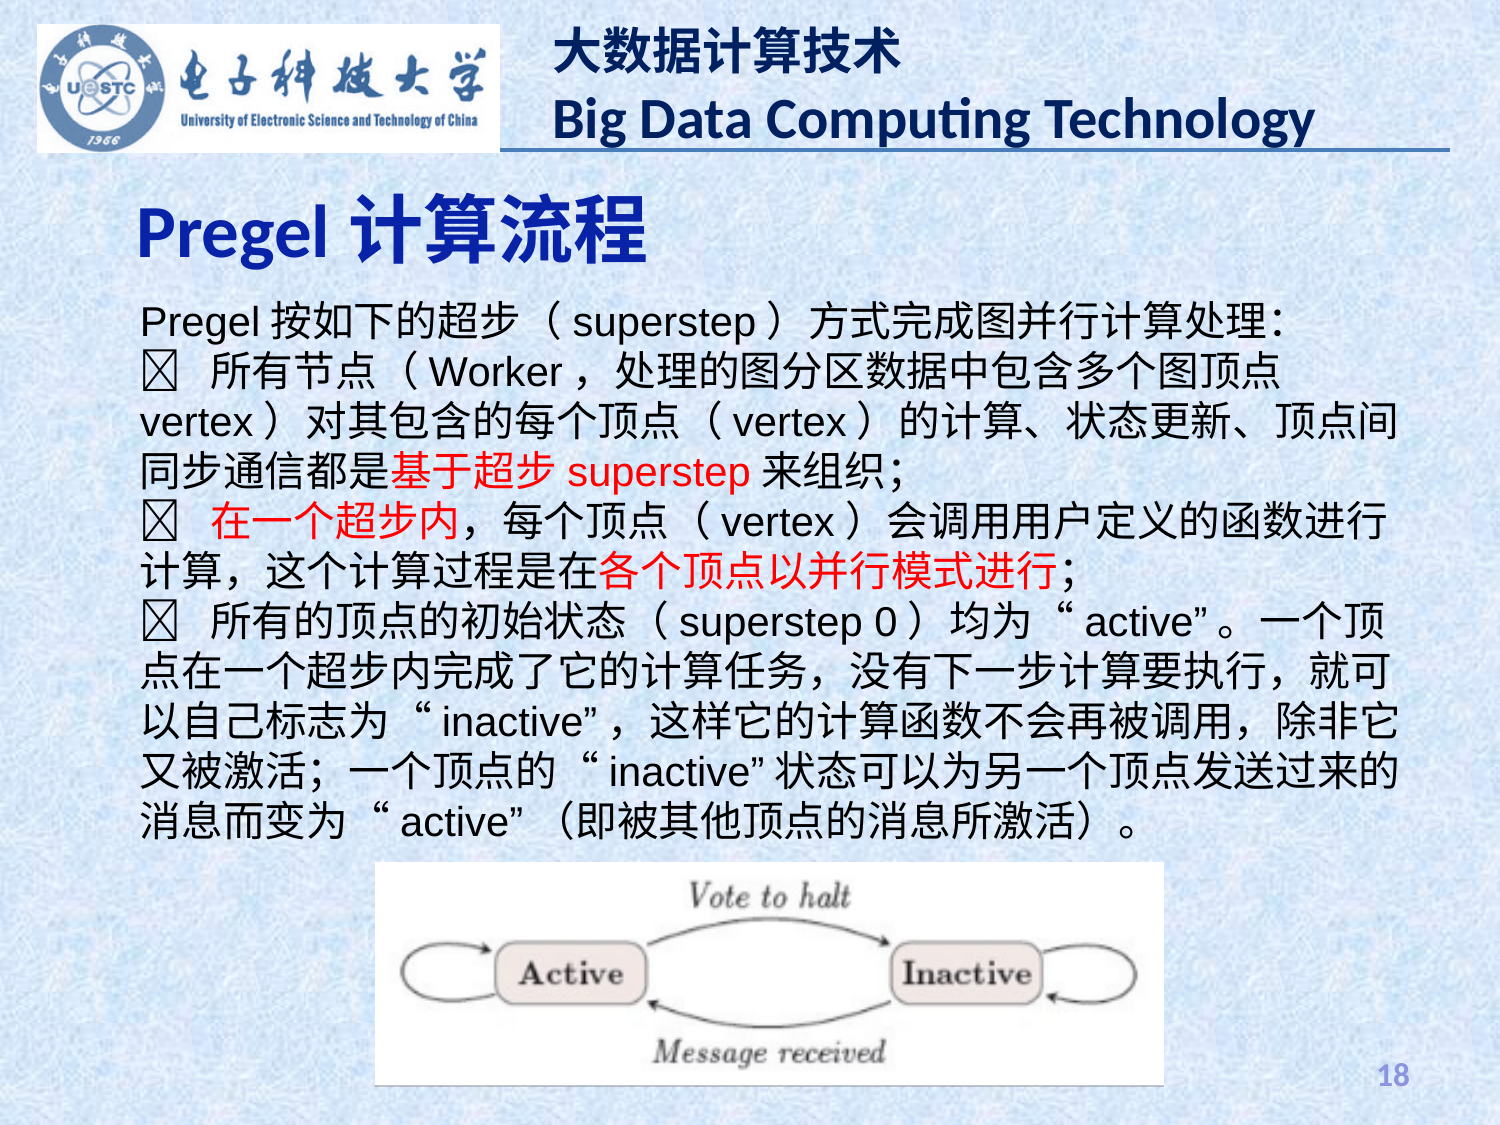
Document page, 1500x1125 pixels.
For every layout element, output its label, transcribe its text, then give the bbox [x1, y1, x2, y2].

slide_number 18 [1074, 1042, 1425, 1103]
text_box Pregel按如下的超步（superstep）方式完成图并行计算处理：  所有节点（Worker，处理的图分区数据中包含多个图顶点vertex）对其包含的每个顶点（vertex）的计算、状态更新、顶点间同步通信都是基于超步superstep来组织；  在一个超步内，每个顶点（vertex）会调用用户定义的函数进行计算，这个计算过程是在各个顶点以并行模式进行；  所有的顶点的初始状态（superstep 0）均为“active”。一个顶点在一个超步内完成了它的计算任务，没有下一步计算要执行，就可以自己标志为“inactive”，这样它的计算函数不会再被调用，除非它又被激活；一个顶点的“inactive”状态可以为另一个顶点发送过来的消息而变为“active”（即被其他顶点的消息所激活）。 [124, 287, 1416, 853]
text_box Pregel计算流程 [121, 175, 1422, 280]
text_box 大数据计算技术 Big Data Computing Technology [537, 12, 1450, 149]
picture [0, 0, 1500, 1125]
